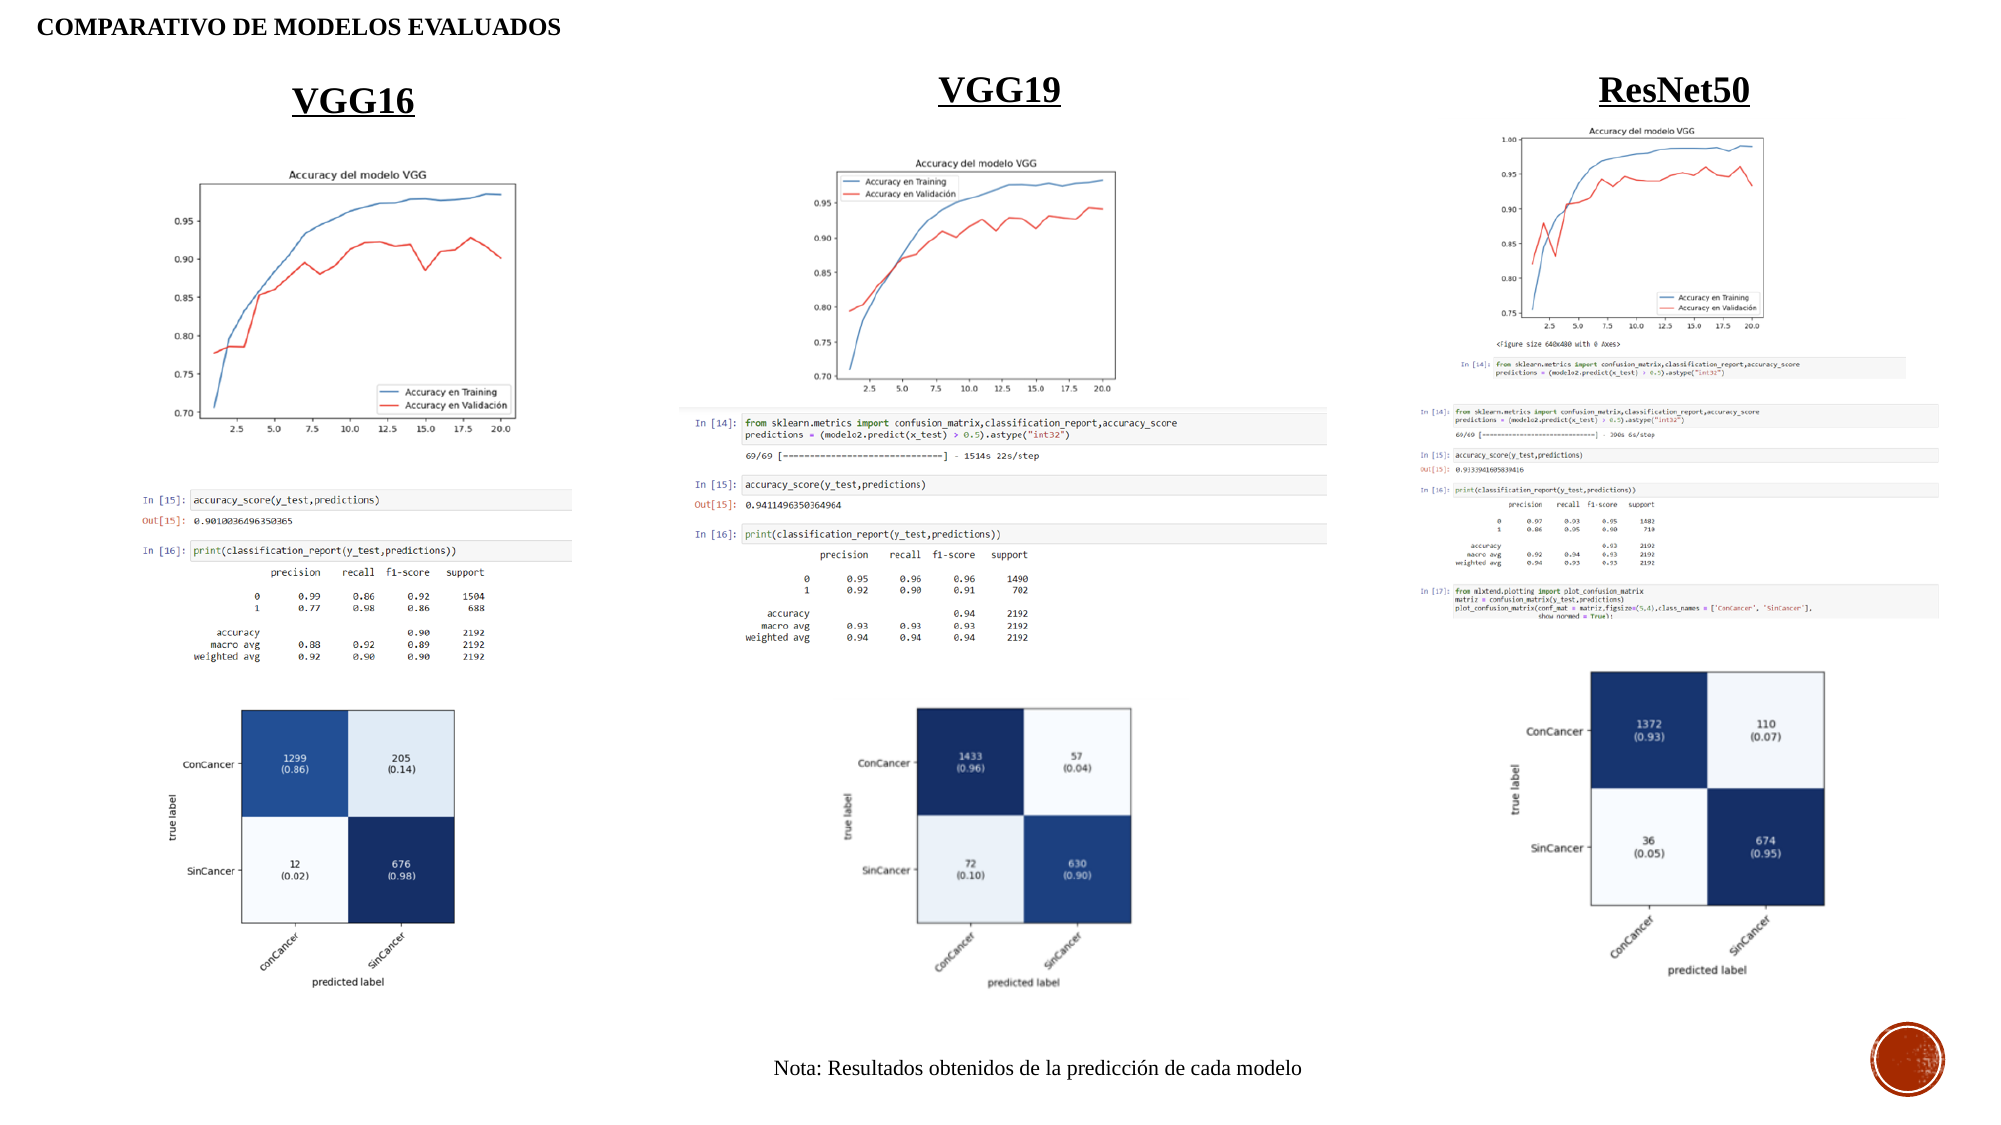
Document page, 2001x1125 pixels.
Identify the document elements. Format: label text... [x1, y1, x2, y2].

text_box COMPARATIVO DE MODELOS EVALUADOS [21, 2, 578, 48]
text_box Nota: Resultados obtenidos de la predicción de cada modelo [758, 1046, 1330, 1088]
picture [1486, 668, 1874, 1016]
picture [138, 704, 517, 996]
picture [1414, 118, 1946, 650]
text_box ResNet50 [1583, 57, 1766, 117]
text_box VGG16 [277, 68, 430, 128]
text_box VGG19 [923, 57, 1077, 118]
picture [811, 678, 1189, 1027]
picture [87, 159, 621, 669]
picture [669, 133, 1331, 650]
